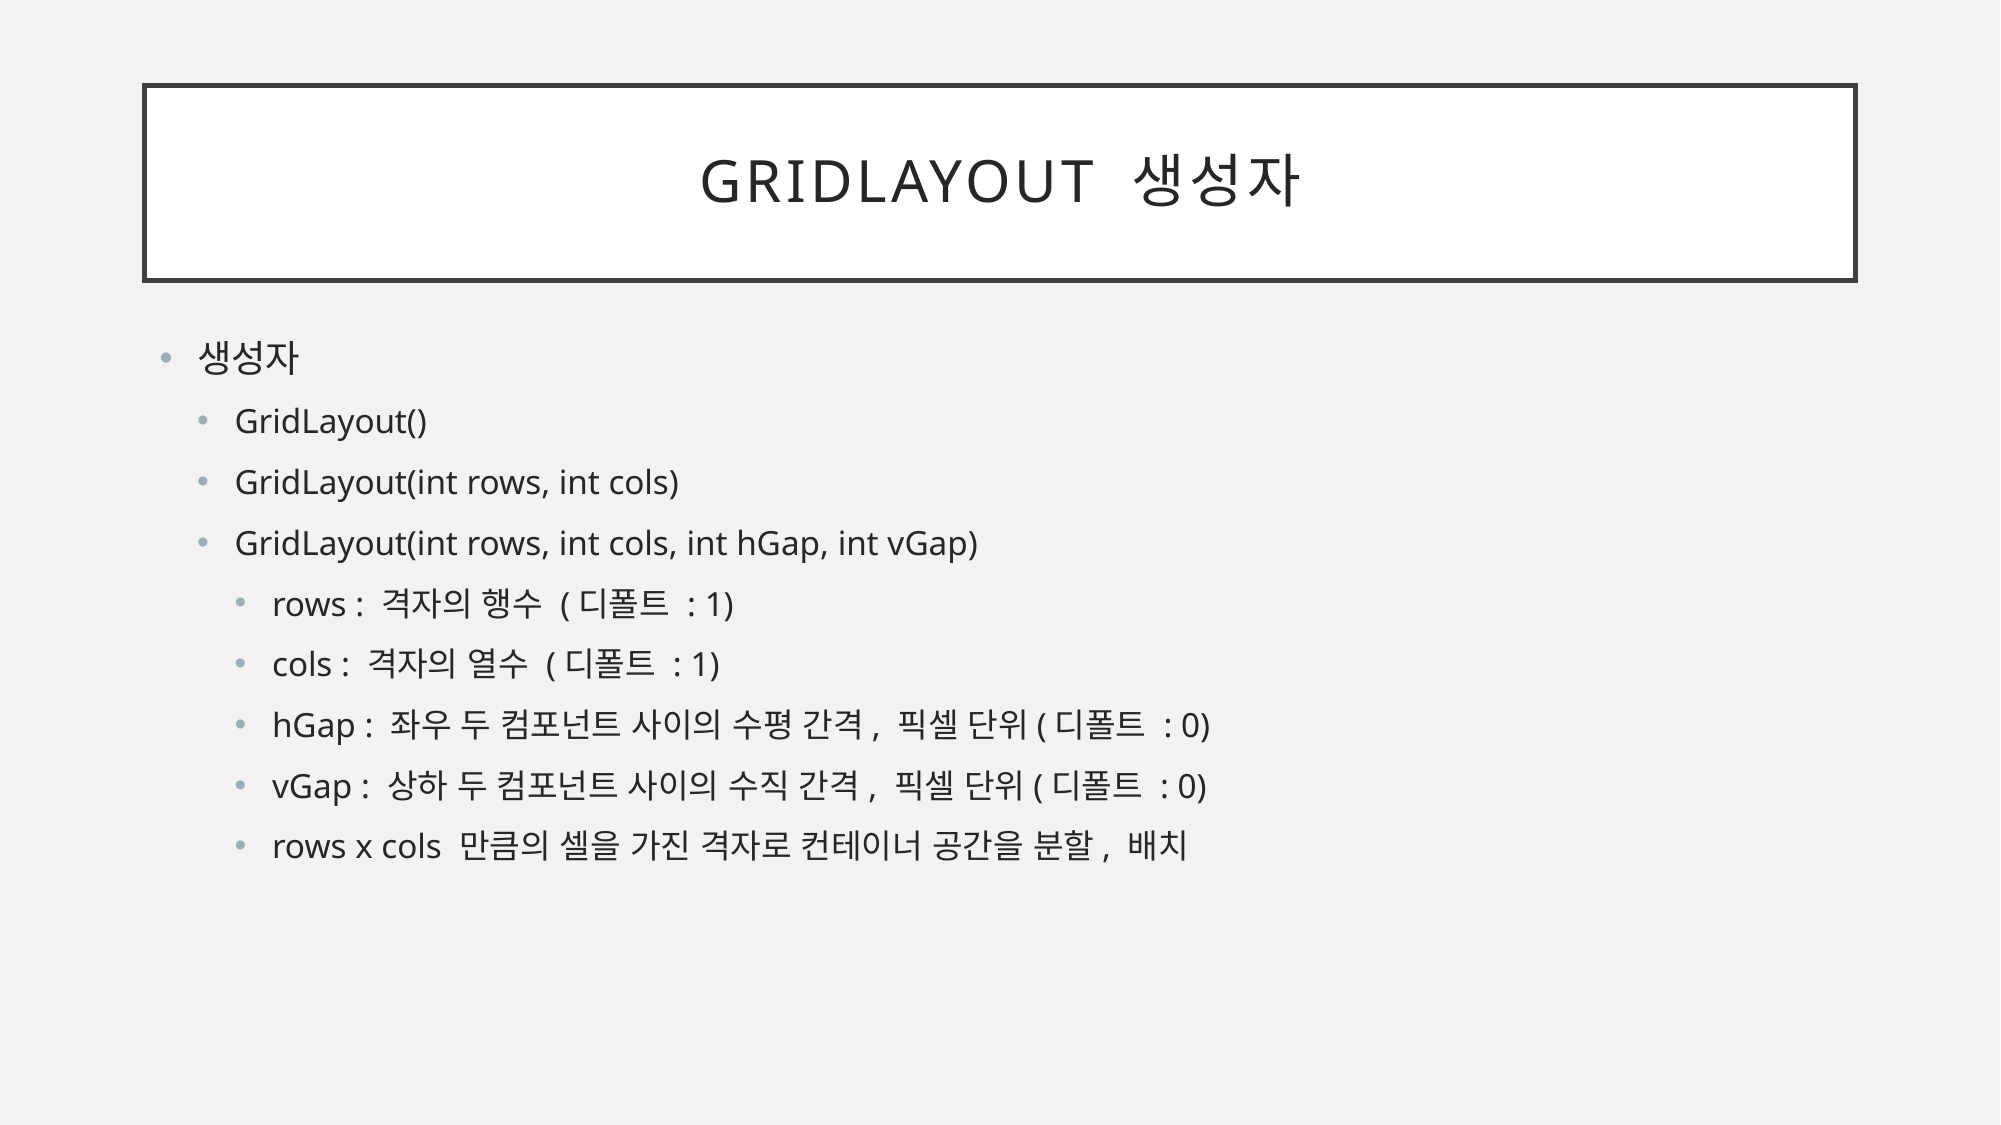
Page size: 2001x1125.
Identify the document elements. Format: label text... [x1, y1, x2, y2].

title GridLayout 생성자 [142, 83, 1858, 283]
list 생성자 GridLayout() GridLayout(int rows, int cols) GridLayout(int rows, int cols, int hGap, int vGap) rows : 격자의 행수 (디폴트 : 1) cols : 격자의 열수 (디폴트 : 1) hGap : 좌우 두 컴포넌트 사이의 수평 간격, 픽셀 단위(디폴트 : 0) vGap : 상하 두 컴포넌트 사이의 수직 간격, 픽셀 단위(디폴트 : 0) rows x cols 만큼의 셀을 가진 격자로 컨테이너 공간을 분할, 배치 [144, 327, 1856, 1040]
